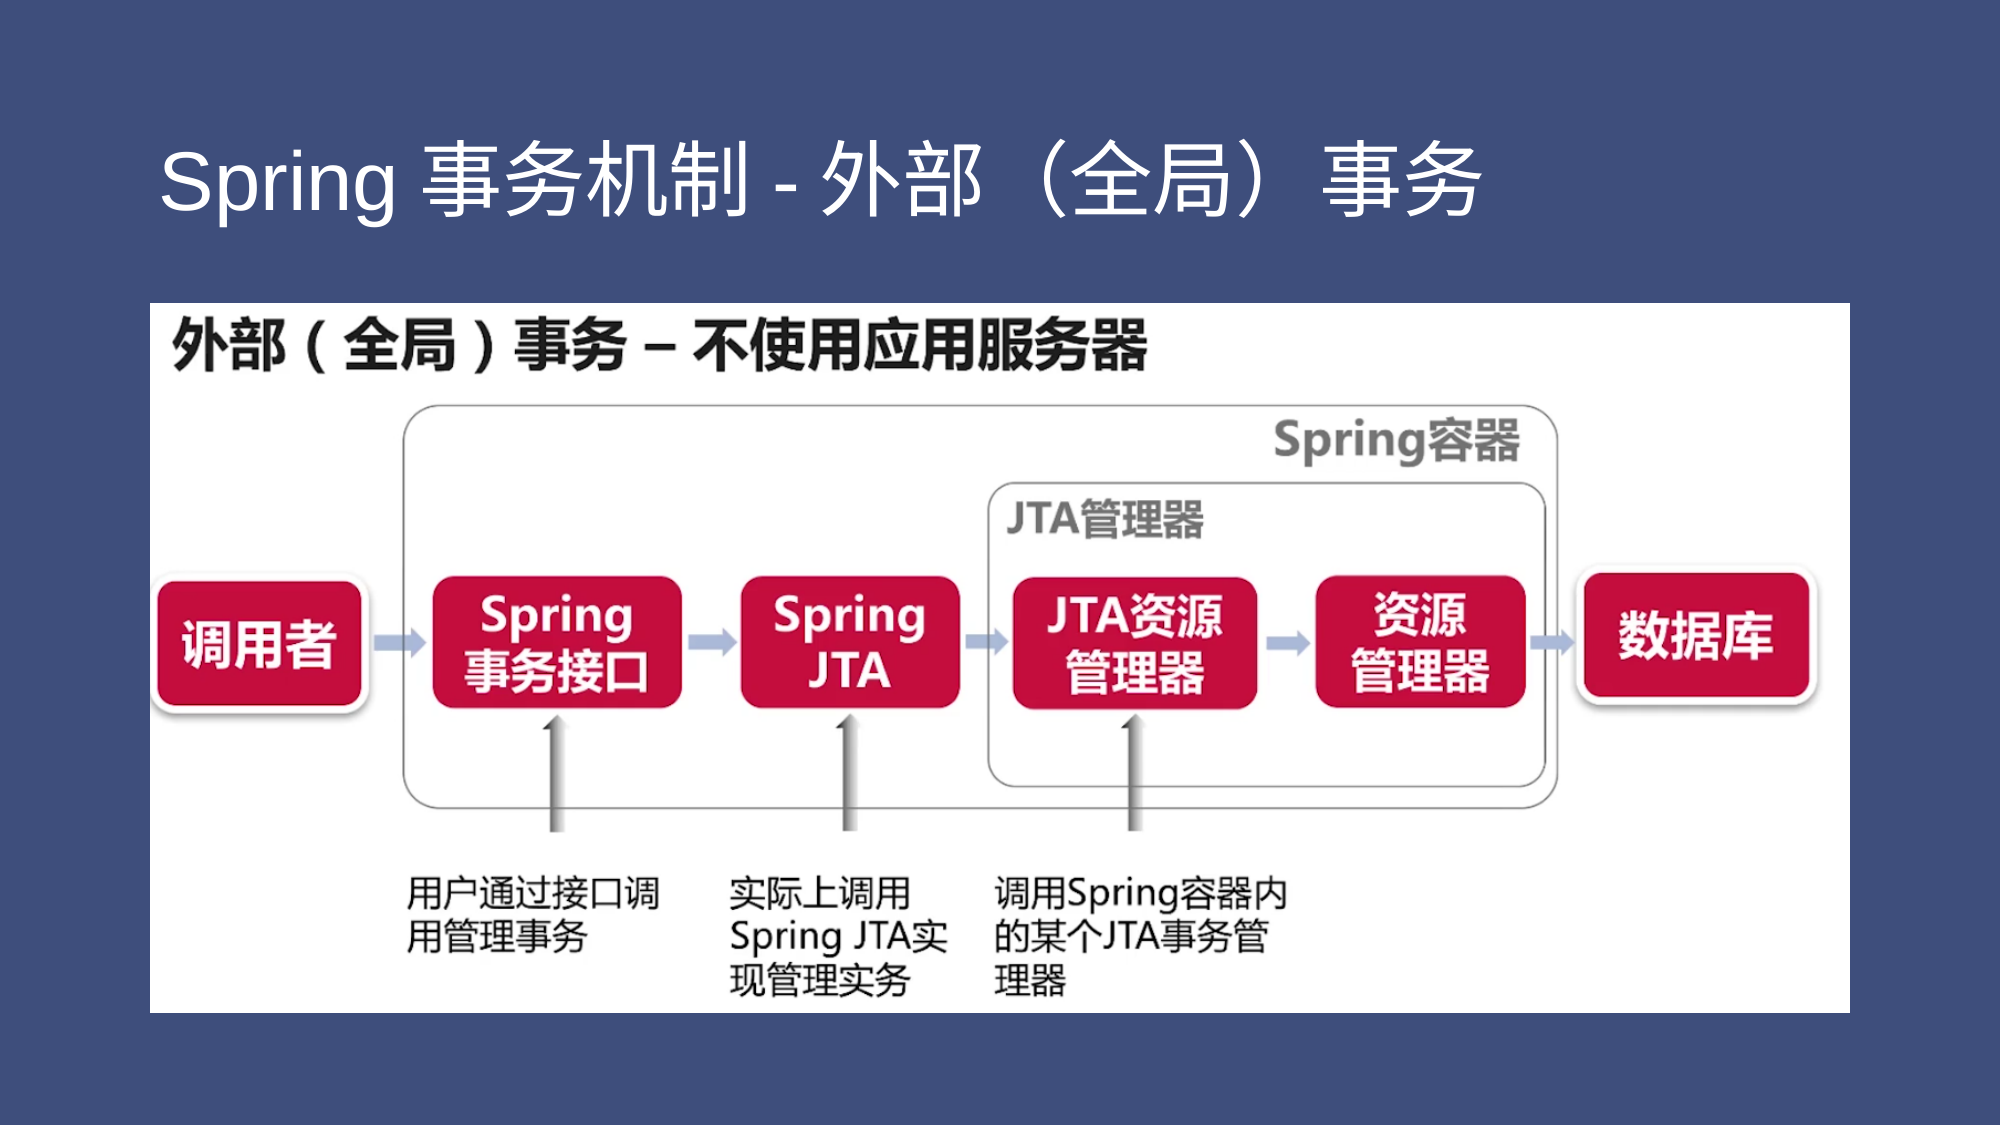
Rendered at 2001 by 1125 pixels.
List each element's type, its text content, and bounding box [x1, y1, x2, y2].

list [150, 303, 1850, 1013]
title Spring事务机制-外部（全局）事务 [143, 54, 1857, 280]
